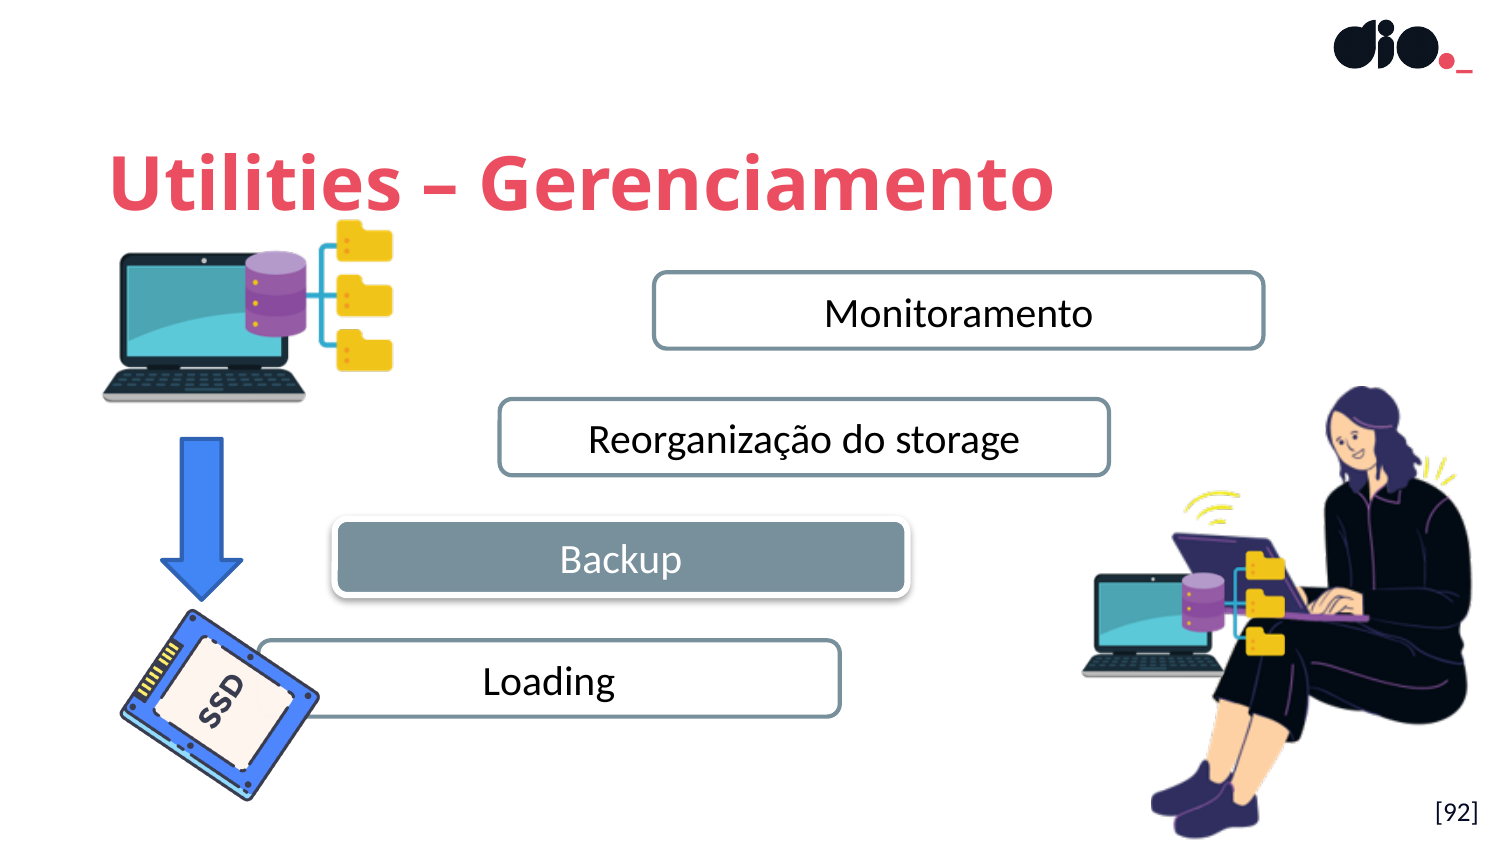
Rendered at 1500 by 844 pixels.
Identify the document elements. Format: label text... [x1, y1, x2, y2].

text_box Monitoramento [651, 270, 1266, 351]
text_box Reorganização do storage [497, 396, 1064, 478]
picture [84, 216, 411, 406]
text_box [1069, 386, 1500, 844]
picture [99, 587, 354, 827]
text_box Backup [331, 515, 911, 599]
picture [1333, 19, 1473, 74]
text_box Loading [322, 638, 842, 719]
text_box [159, 436, 244, 602]
text_box Utilities – Gerenciamento [92, 104, 1408, 243]
